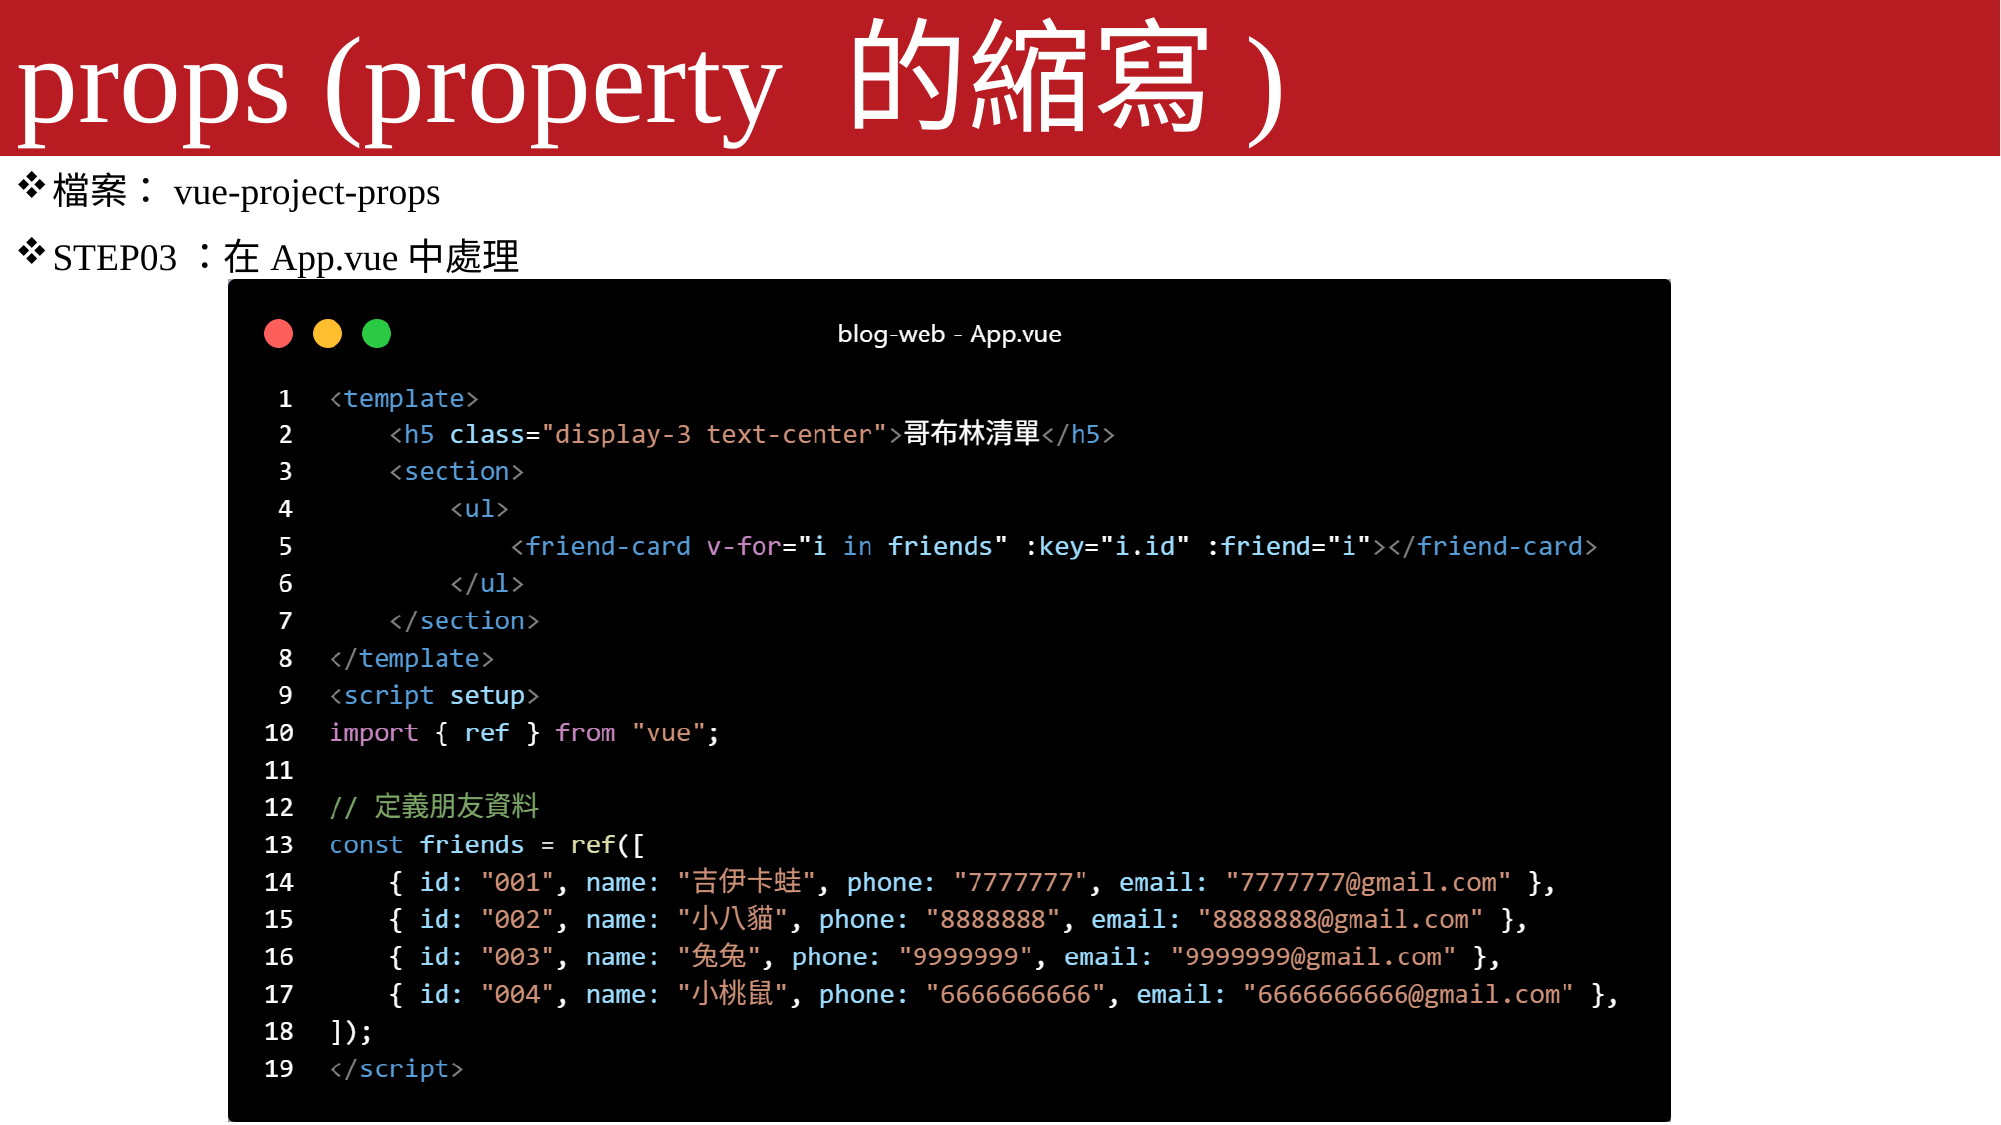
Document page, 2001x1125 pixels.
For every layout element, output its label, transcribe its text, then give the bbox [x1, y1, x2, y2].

picture [228, 279, 1671, 1122]
title props (property 的縮寫) [1, 0, 1727, 156]
list 檔案：vue-project-props STEP03：在App.vue中處理 [0, 159, 1988, 987]
